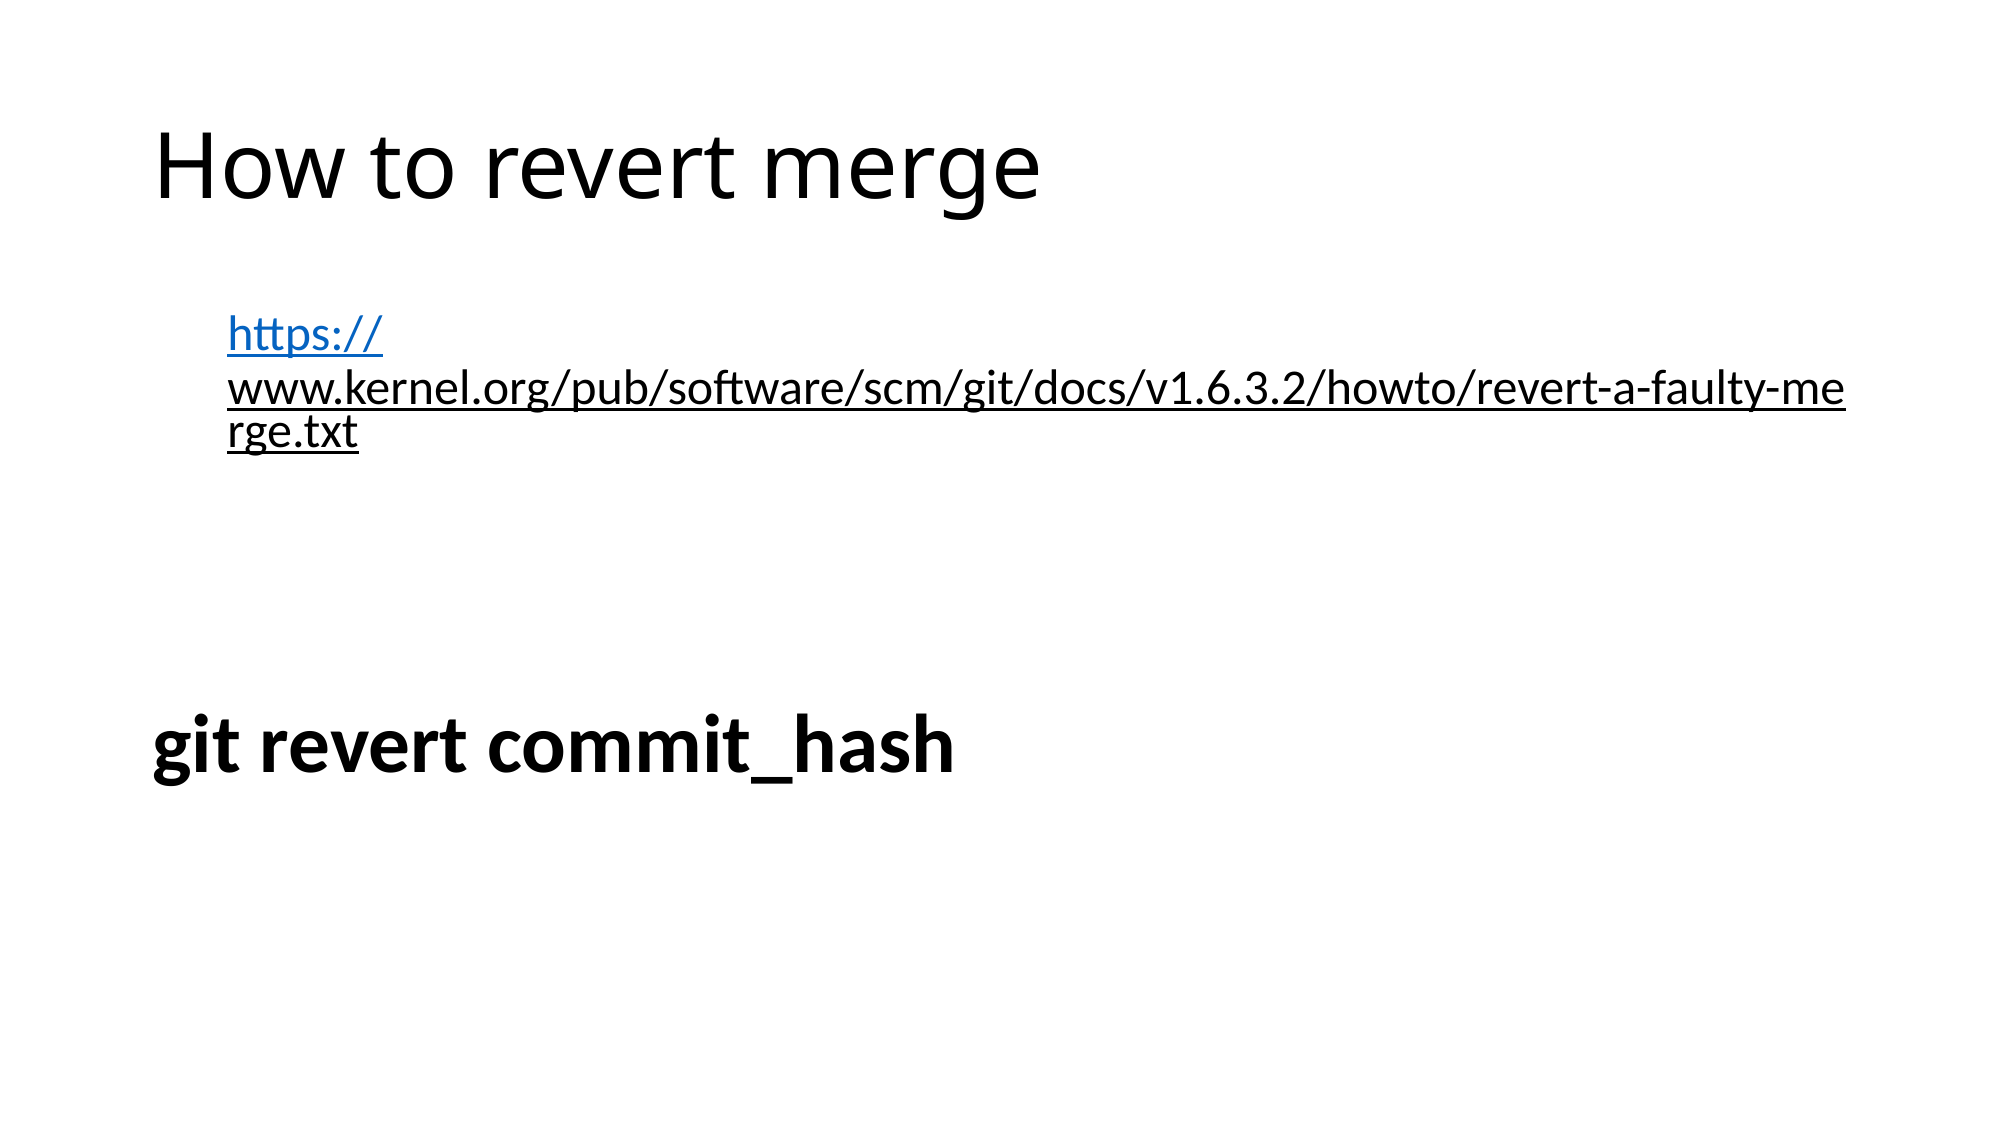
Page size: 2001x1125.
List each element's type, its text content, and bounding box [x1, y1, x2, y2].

list https://www.kernel.org/pub/software/scm/git/docs/v1.6.3.2/howto/revert-a-faulty-merge.txt git revert commit_hash [137, 299, 1863, 1014]
title How to revert merge [137, 59, 1863, 278]
